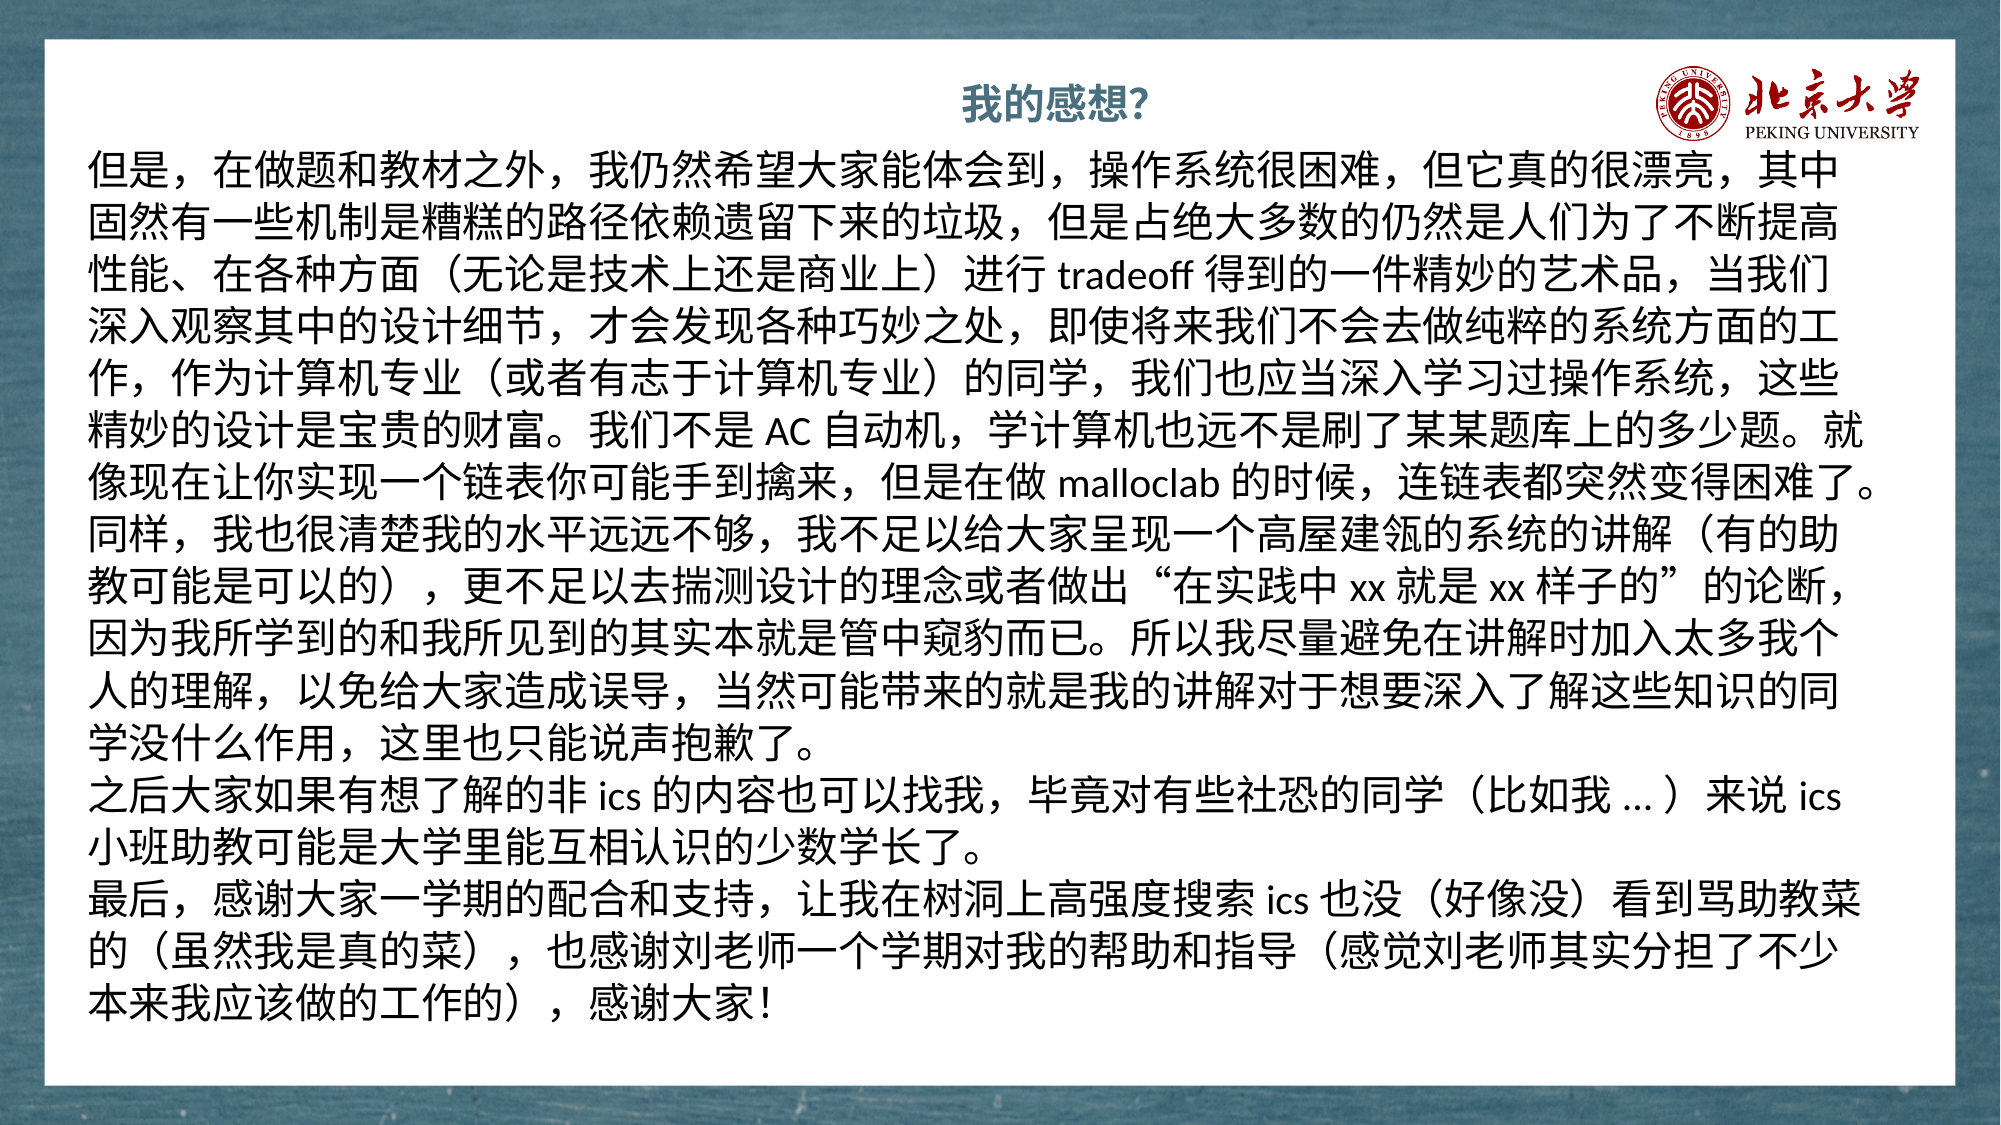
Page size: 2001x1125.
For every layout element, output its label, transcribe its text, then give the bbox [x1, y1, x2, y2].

text_box [44, 38, 1956, 1087]
text_box 我的感想？ [779, 70, 1353, 134]
text_box 但是，在做题和教材之外，我仍然希望大家能体会到，操作系统很困难，但它真的很漂亮，其中固然有一些机制是糟糕的路径依赖遗留下来的垃圾，但是占绝大多数的仍然是人们为了不断提高性能、在各种方面（无论是技术上还是商业上）进行tradeoff得到的一件精妙的艺术品，当我们深入观察其中的设计细节，才会发现各种巧妙之处，即使将来我们不会去做纯粹的系统方面的工作，作为计算机专业（或者有志于计算机专业）的同学，我们也应当深入学习过操作系统，这些精妙的设计是宝贵的财富。我们不是AC自动机，学计算机也远不是刷了某某题库上的多少题。就像现在让你实现一个链表你可能手到擒来，但是在做malloclab的时候，连链表都突然变得困难了。 同样，我也很清楚我的水平远远不够，我不足以给大家呈现一个高屋建瓴的系统的讲解（有的助教可能是可以的），更不足以去揣测设计的理念或者做出“在实践中xx就是xx样子的”的论断，因为我所学到的和我所见到的其实本就是管中窥豹而已。所以我尽量避免在讲解时加入太多我个人的理解，以免给大家造成误导，当然可能带来的就是我的讲解对于想要深入了解这些知识的同学没什么作用，这里也只能说声抱歉了。 之后大家如果有想了解的非ics的内容也可以找我，毕竟对有些社恐的同学（比如我...）来说ics小班助教可能是大学里能互相认识的少数学长了。 最后，感谢大家一学期的配合和支持，让我在树洞上高强度搜索ics也没（好像没）看到骂助教菜的（虽然我是真的菜），也感谢刘老师一个学期对我的帮助和指导（感觉刘老师其实分担了不少本来我应该做的工作的），感谢大家！ [72, 134, 1885, 1035]
picture [0, 0, 2001, 1125]
